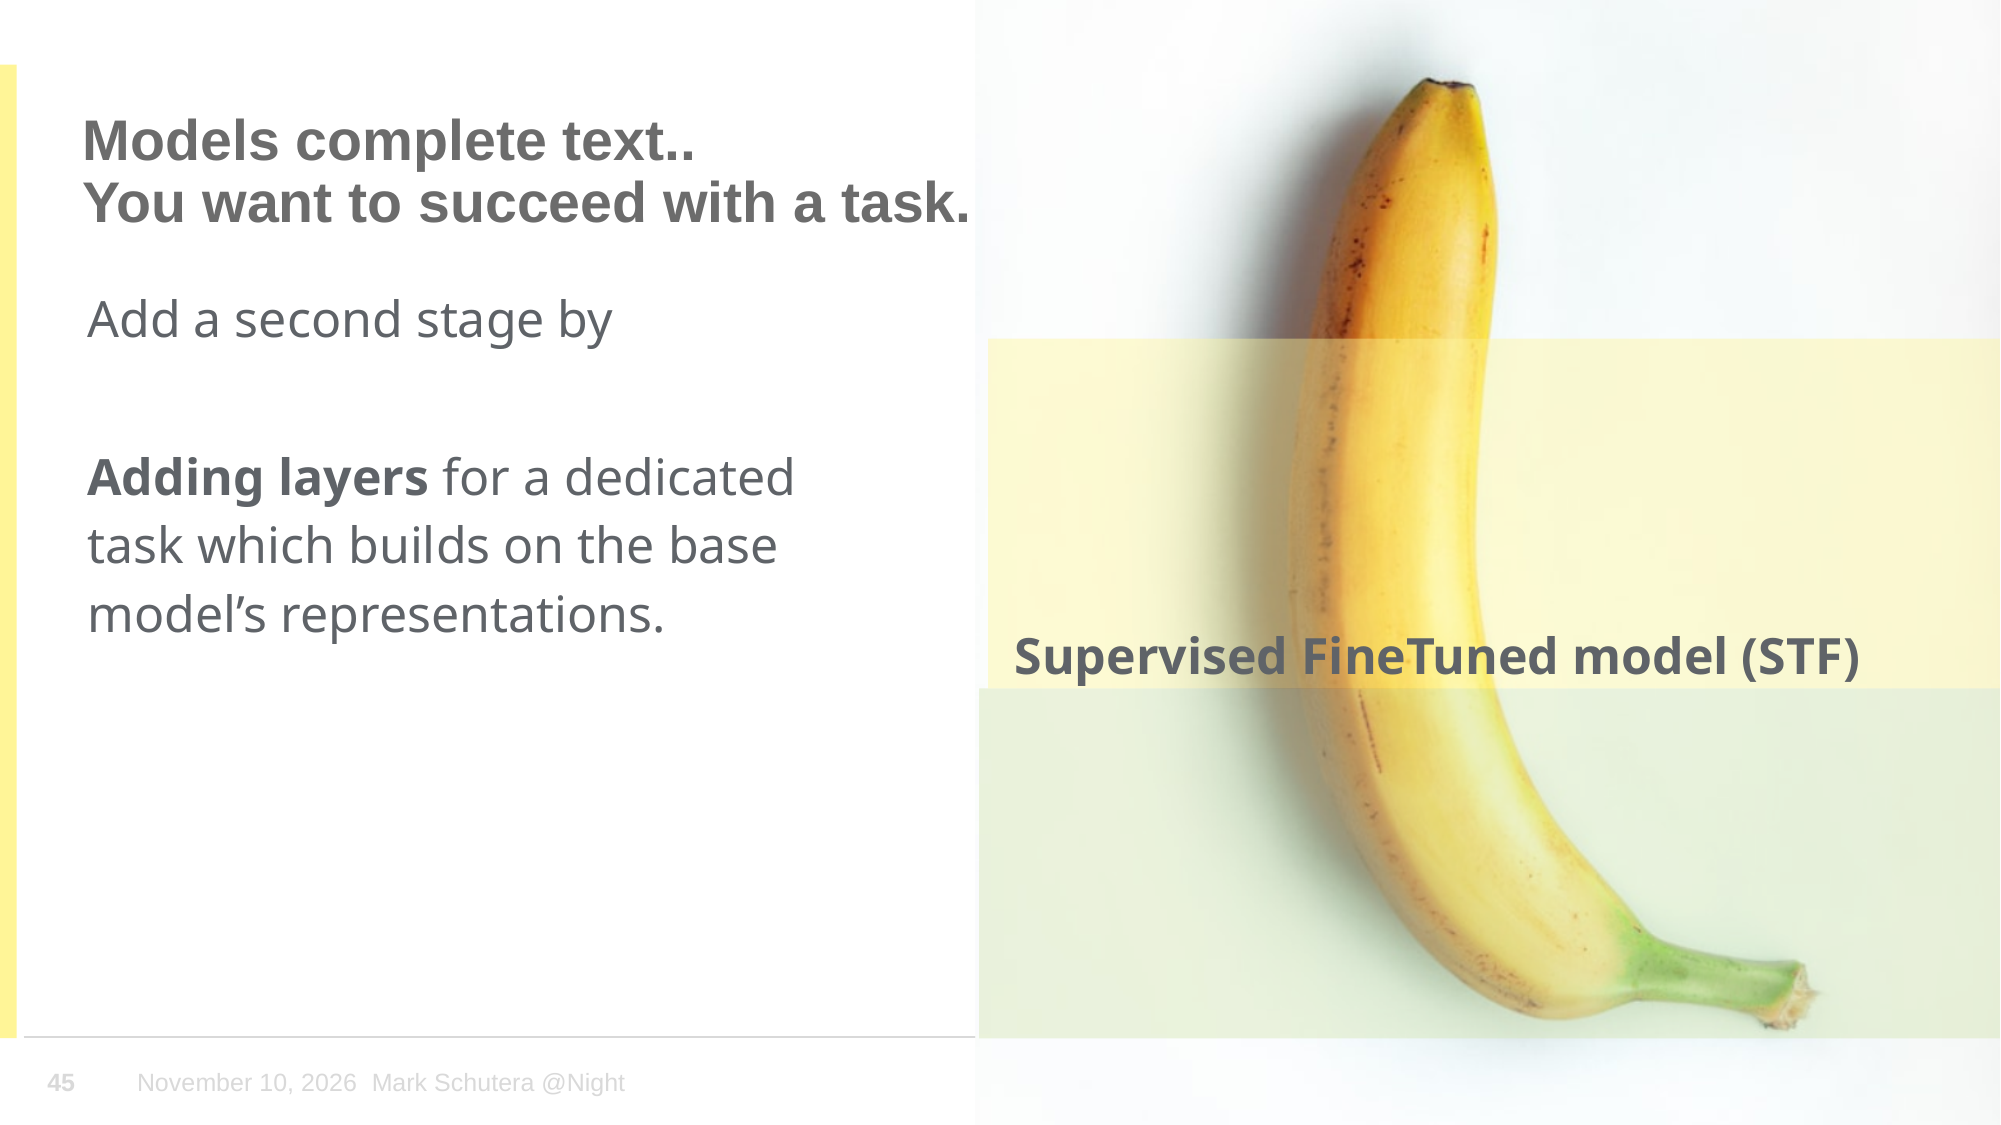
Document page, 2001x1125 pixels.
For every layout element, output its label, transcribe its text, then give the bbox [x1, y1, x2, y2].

list Add a second stage by Adding layers for a dedicated task which builds on the base model’s representations. [87, 278, 863, 1014]
slide_number 45 [47, 1038, 119, 1125]
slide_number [137, 1038, 362, 1125]
picture [915, 0, 2001, 1125]
title Models complete text.. You want to succeed with a task. [82, 108, 915, 235]
